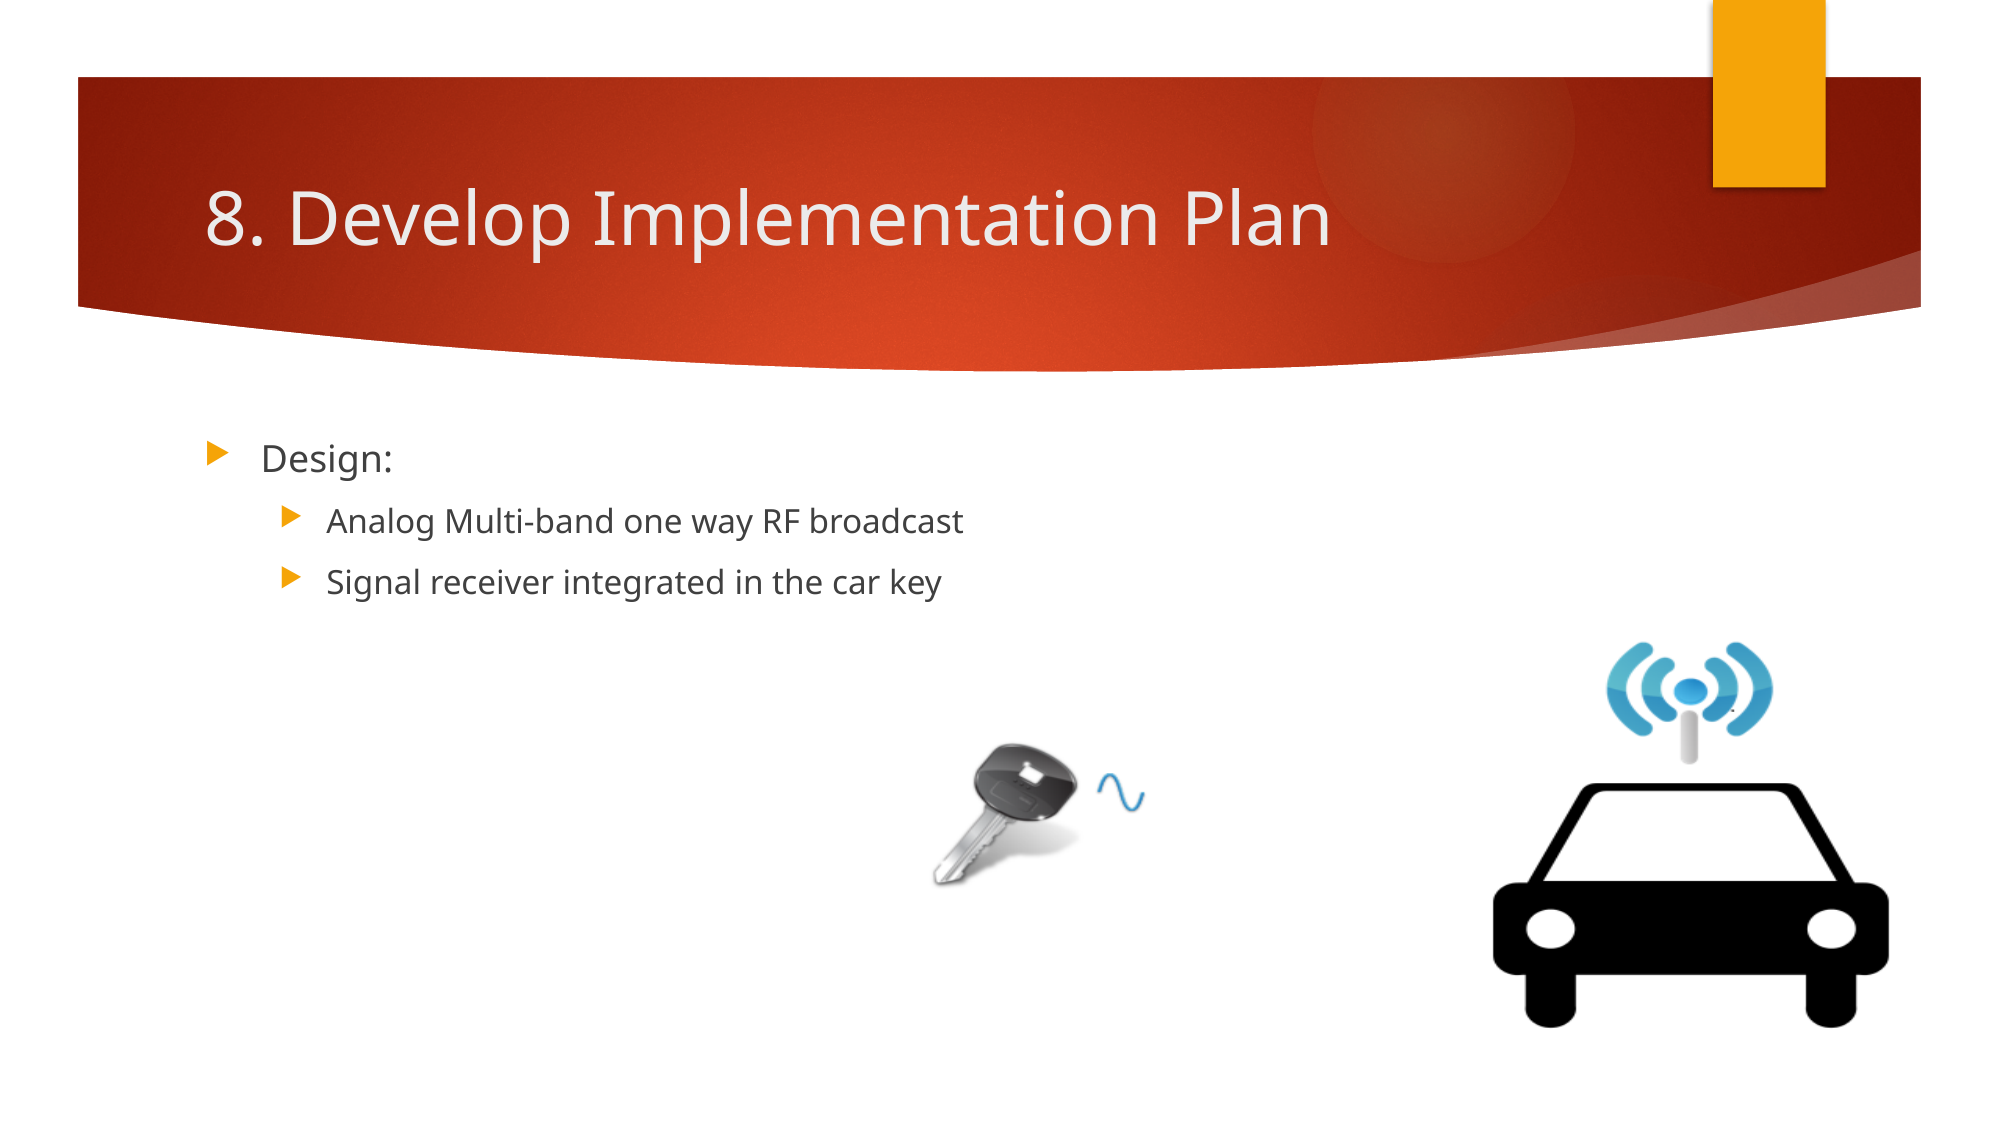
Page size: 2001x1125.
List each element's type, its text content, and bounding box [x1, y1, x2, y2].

list Design: Analog Multi-band one way RF broadcast Signal receiver integrated in the car key [189, 427, 1627, 988]
picture [799, 604, 1922, 1083]
title 8. Develop Implementation Plan [189, 155, 1627, 275]
